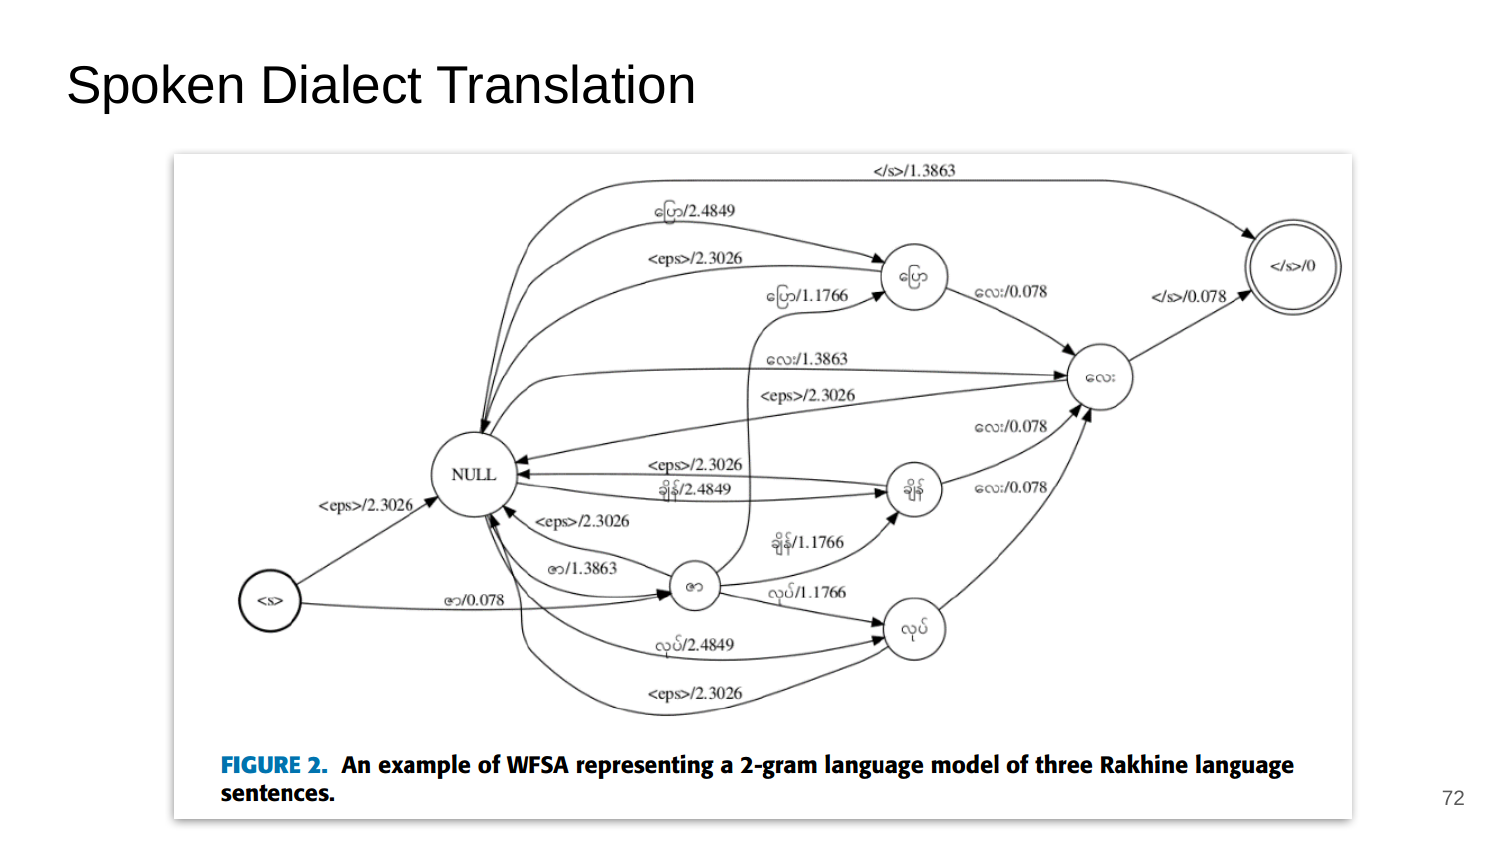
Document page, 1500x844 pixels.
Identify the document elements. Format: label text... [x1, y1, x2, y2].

title Spoken Dialect Translation [51, 35, 1449, 130]
picture [174, 154, 1352, 819]
slide_number ‹#› [1389, 764, 1480, 830]
